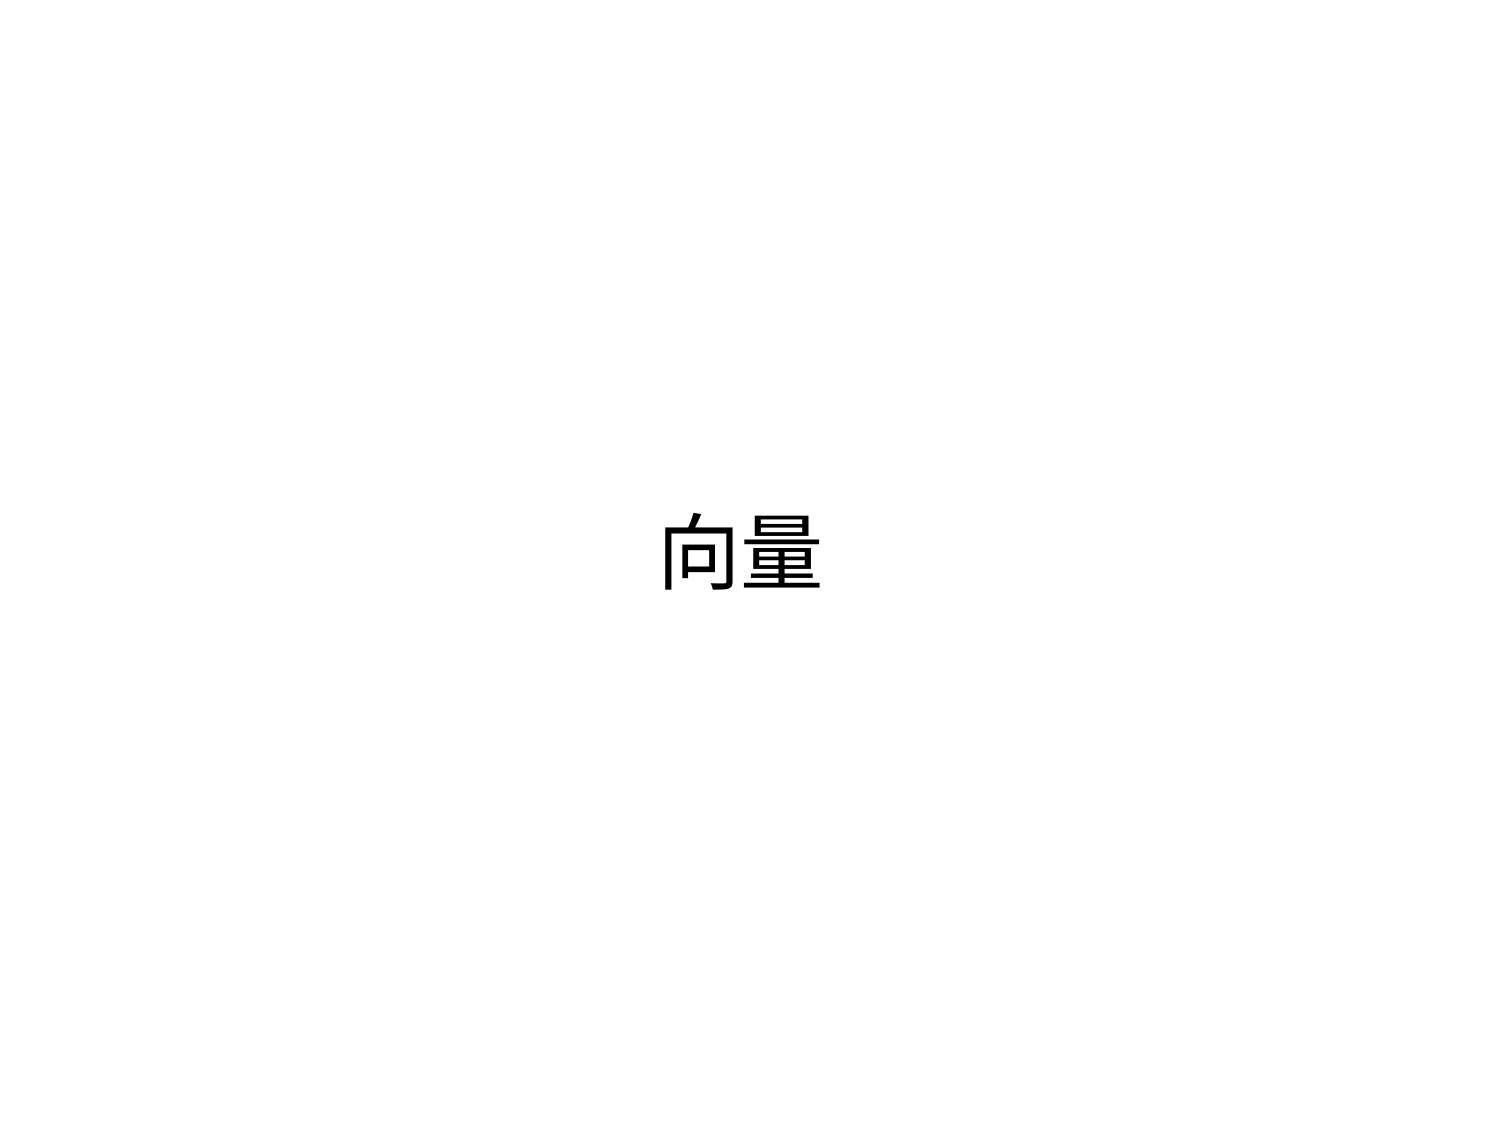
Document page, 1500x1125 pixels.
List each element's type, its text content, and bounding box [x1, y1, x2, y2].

title 向量 [10, 475, 1472, 639]
